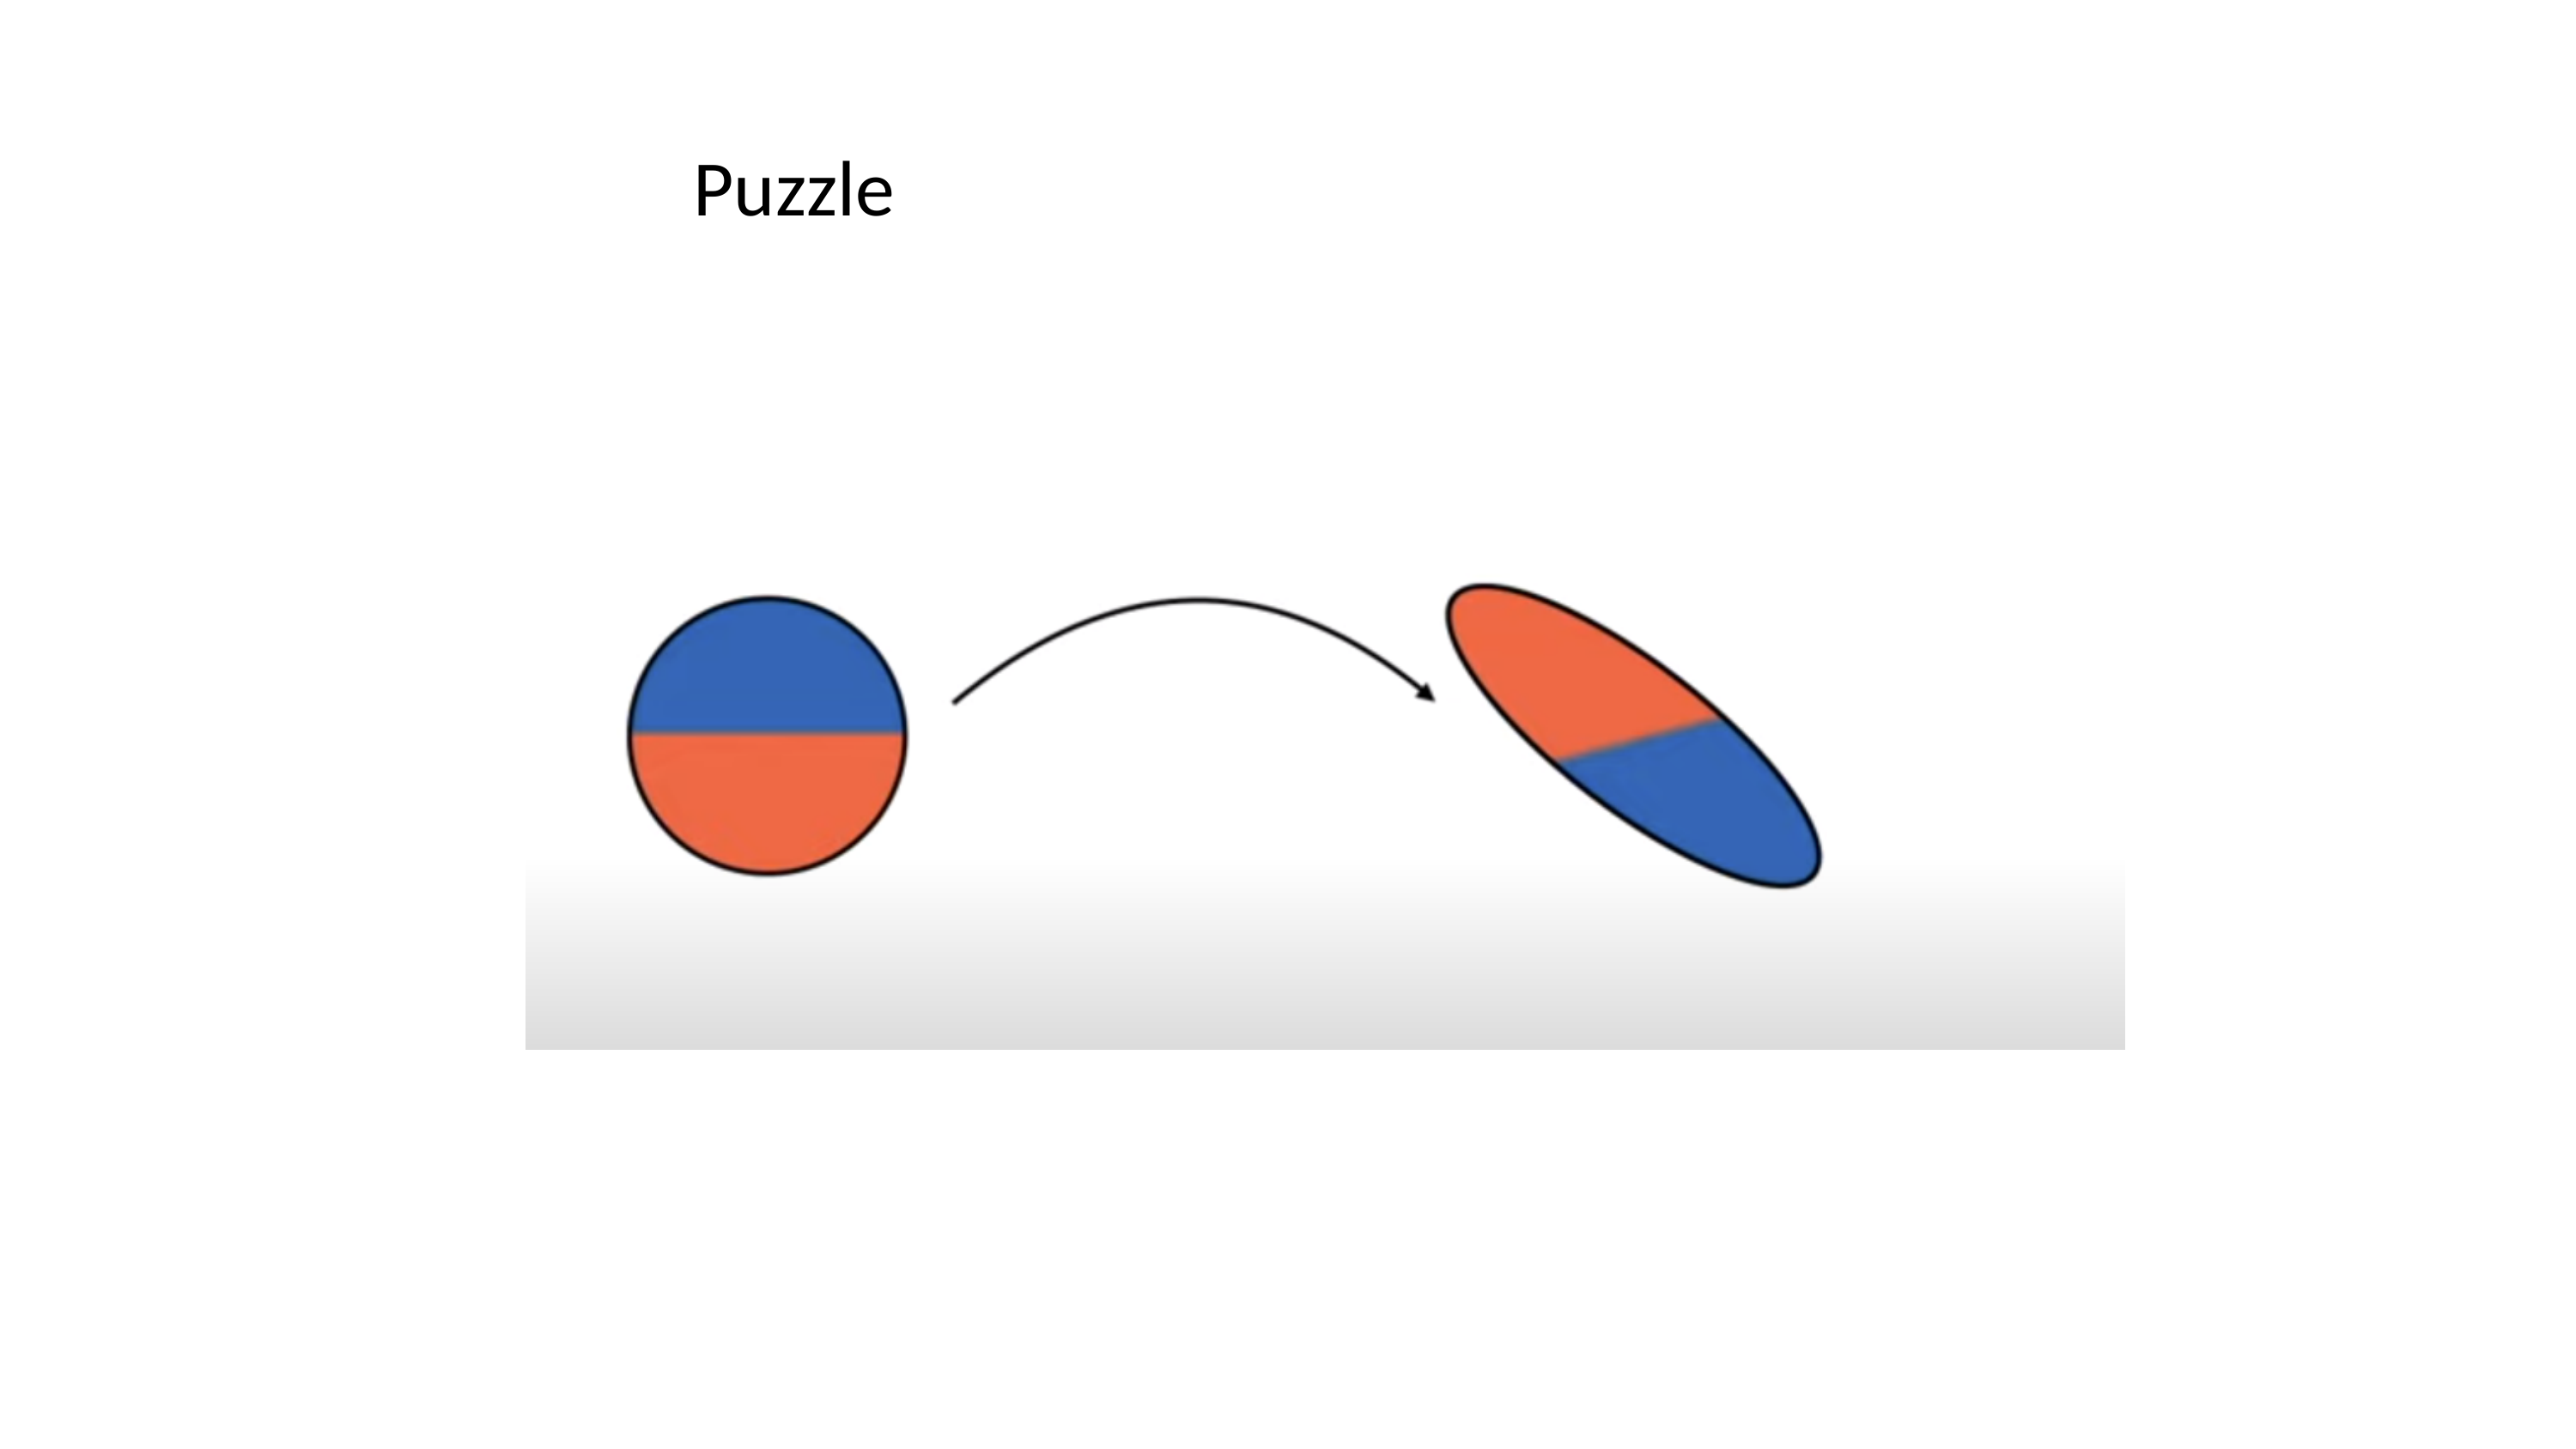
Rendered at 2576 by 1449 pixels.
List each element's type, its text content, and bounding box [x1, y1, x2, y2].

title Puzzle [246, 80, 1342, 288]
picture [526, 476, 2126, 1051]
